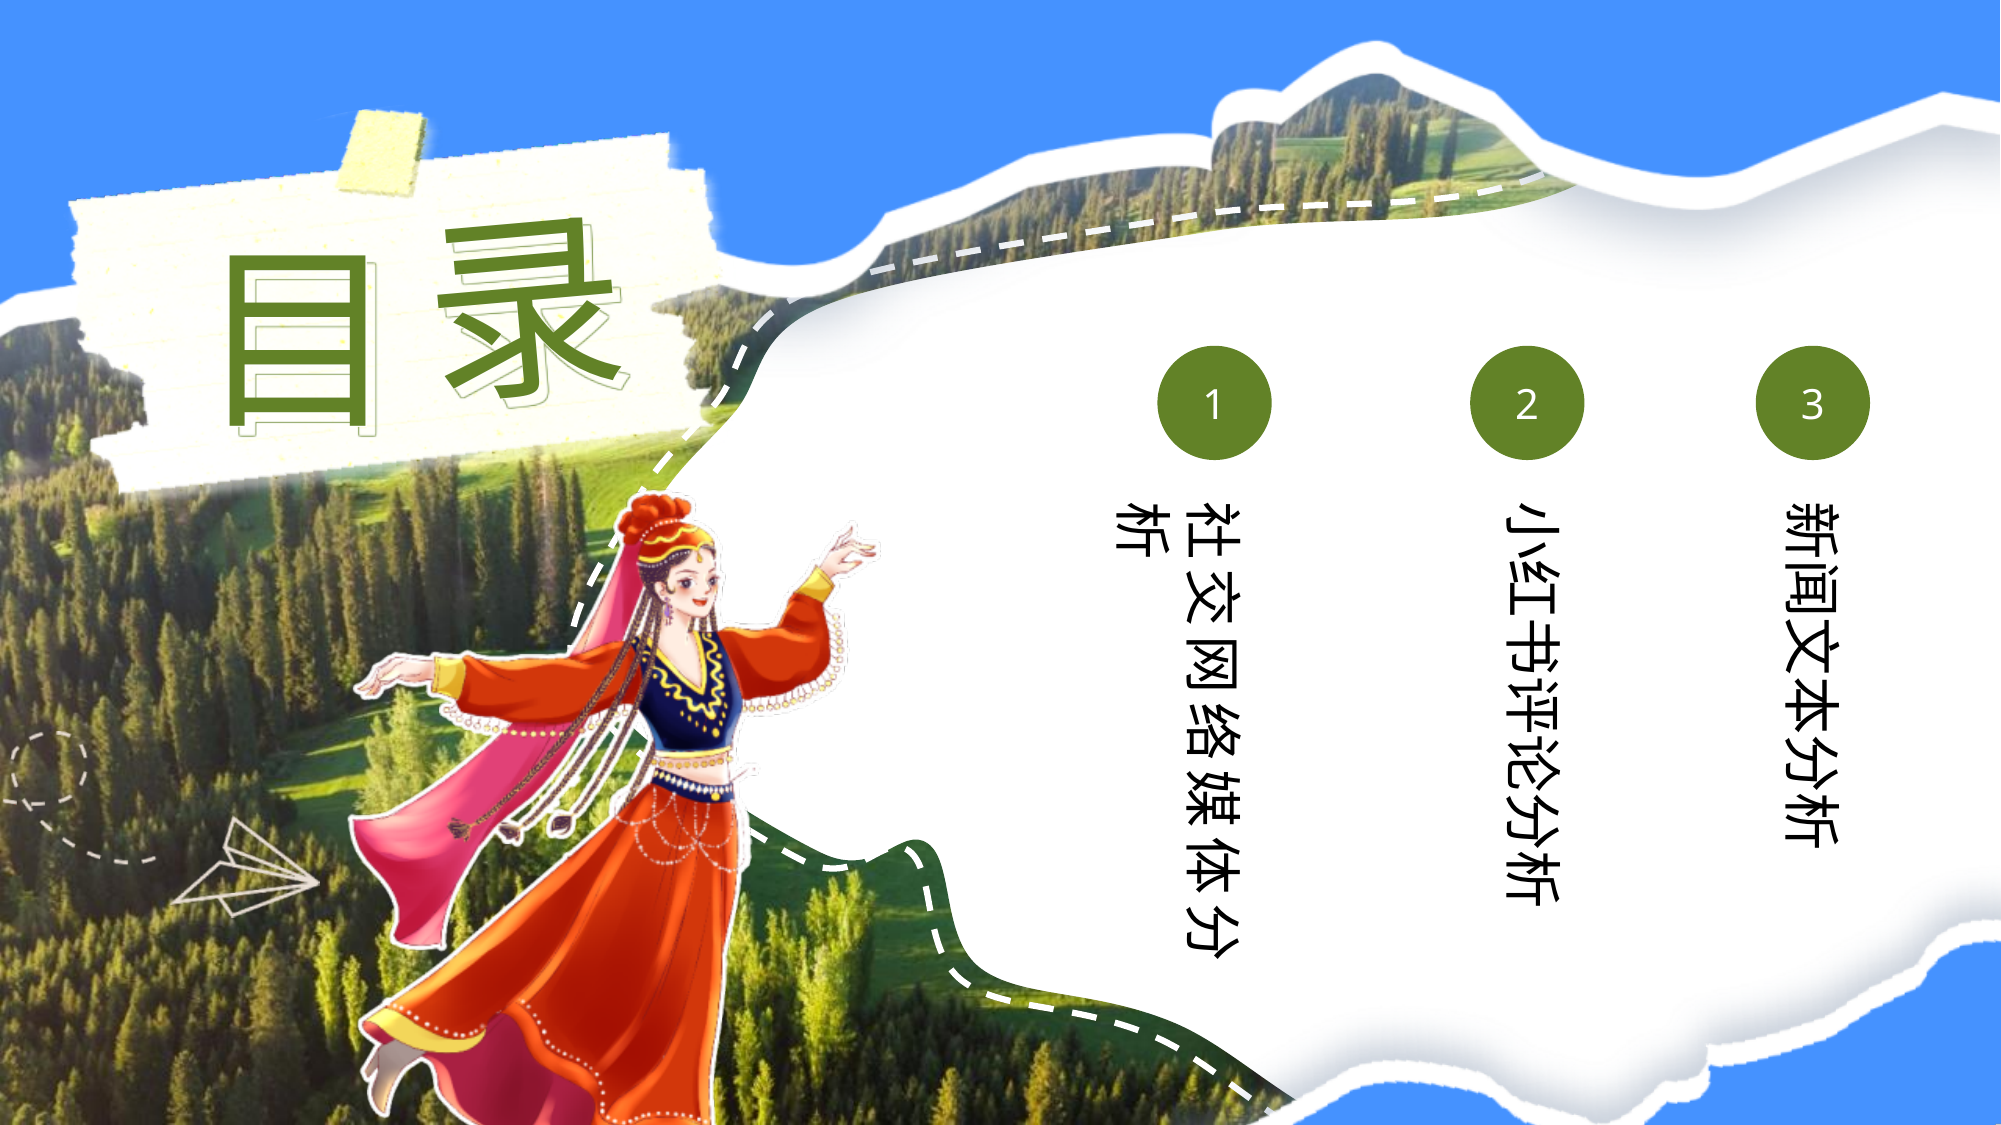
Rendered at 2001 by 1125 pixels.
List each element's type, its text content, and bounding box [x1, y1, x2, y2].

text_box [1755, 345, 1871, 461]
text_box 新闻文本分析 [1782, 486, 1856, 880]
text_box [406, 166, 613, 478]
text_box [1750, 450, 2000, 858]
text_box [191, 204, 373, 501]
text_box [1469, 345, 1585, 461]
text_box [1157, 345, 1272, 461]
picture [0, 0, 2001, 1125]
